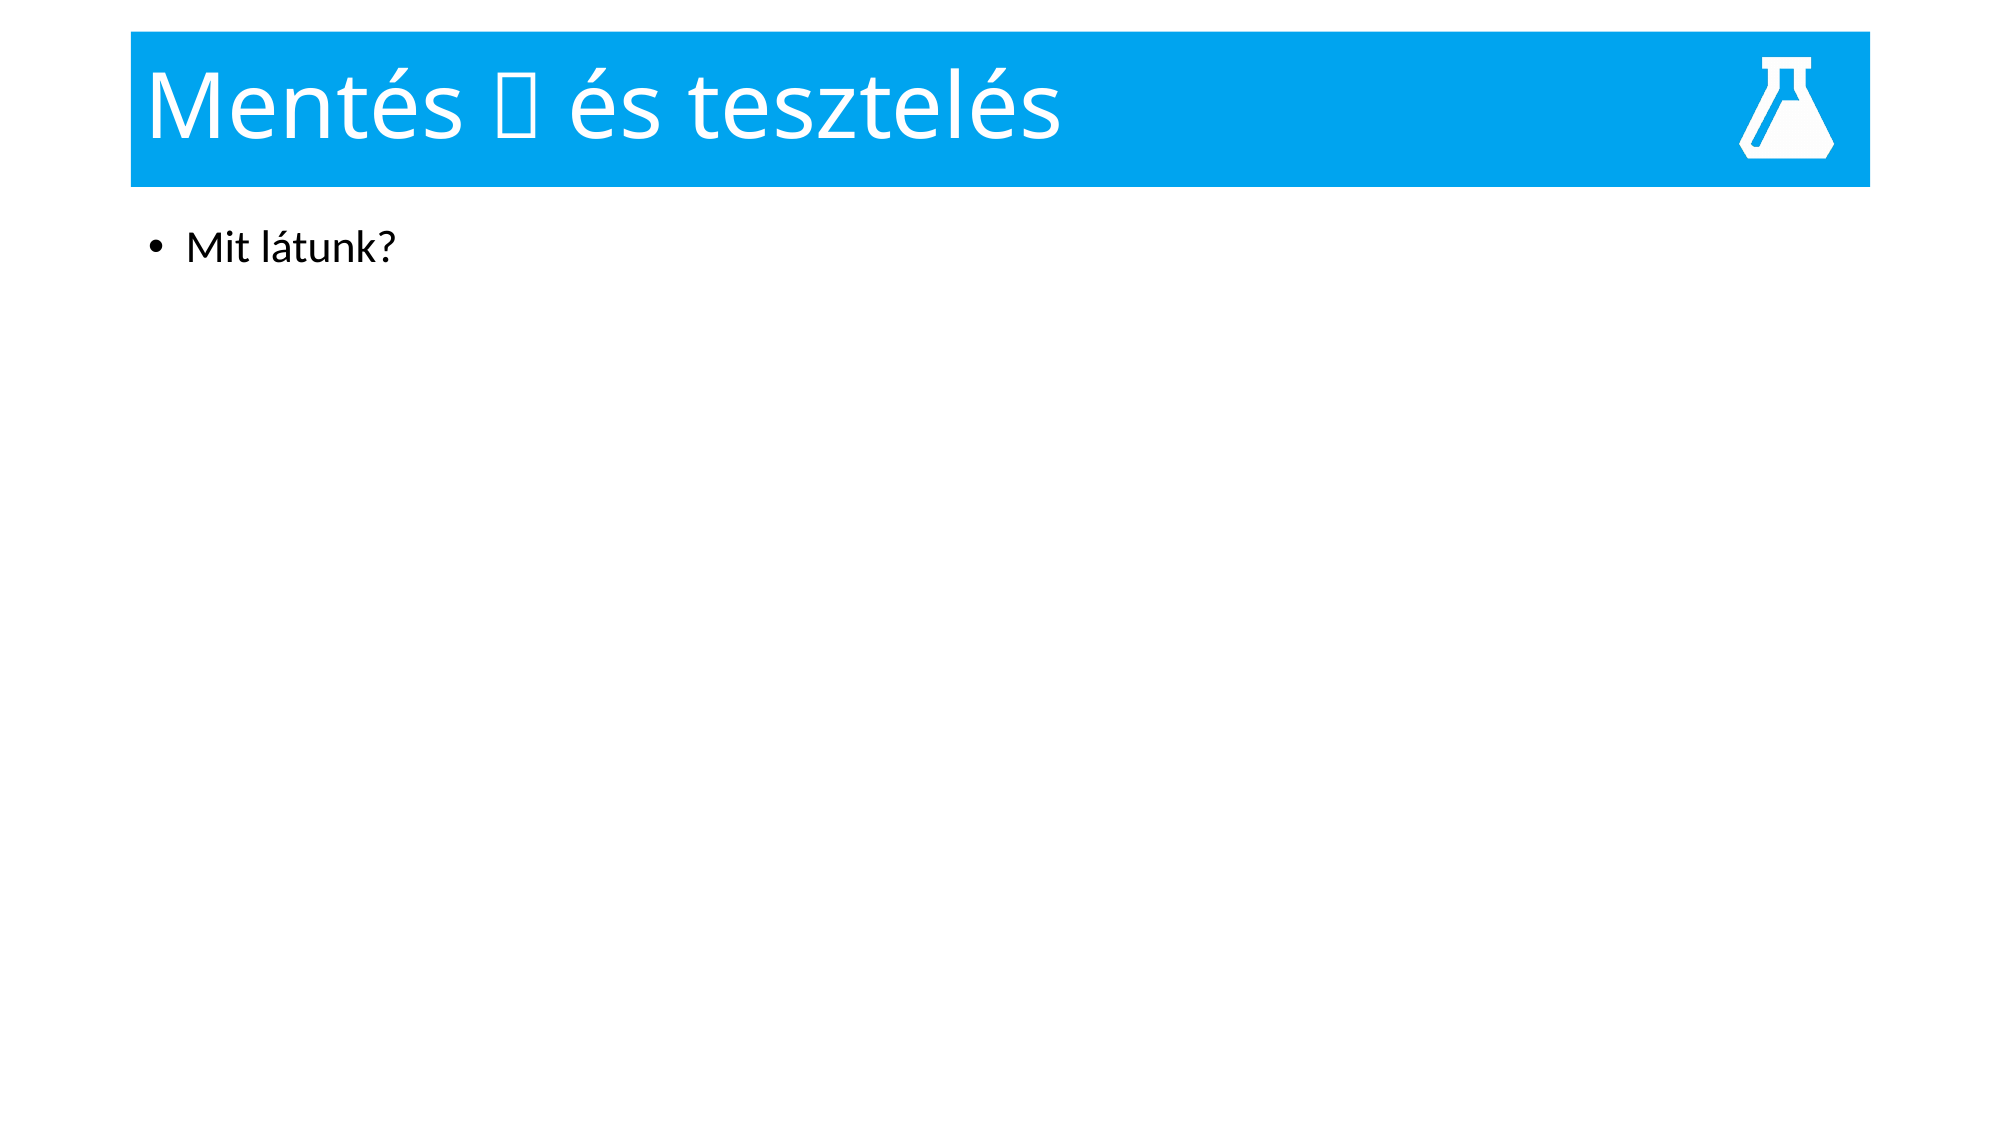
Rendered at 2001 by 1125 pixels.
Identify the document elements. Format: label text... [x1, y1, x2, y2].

title Mentés  és tesztelés [129, 31, 1701, 187]
picture [1740, 58, 1833, 158]
list Mit látunk? [133, 215, 1871, 993]
